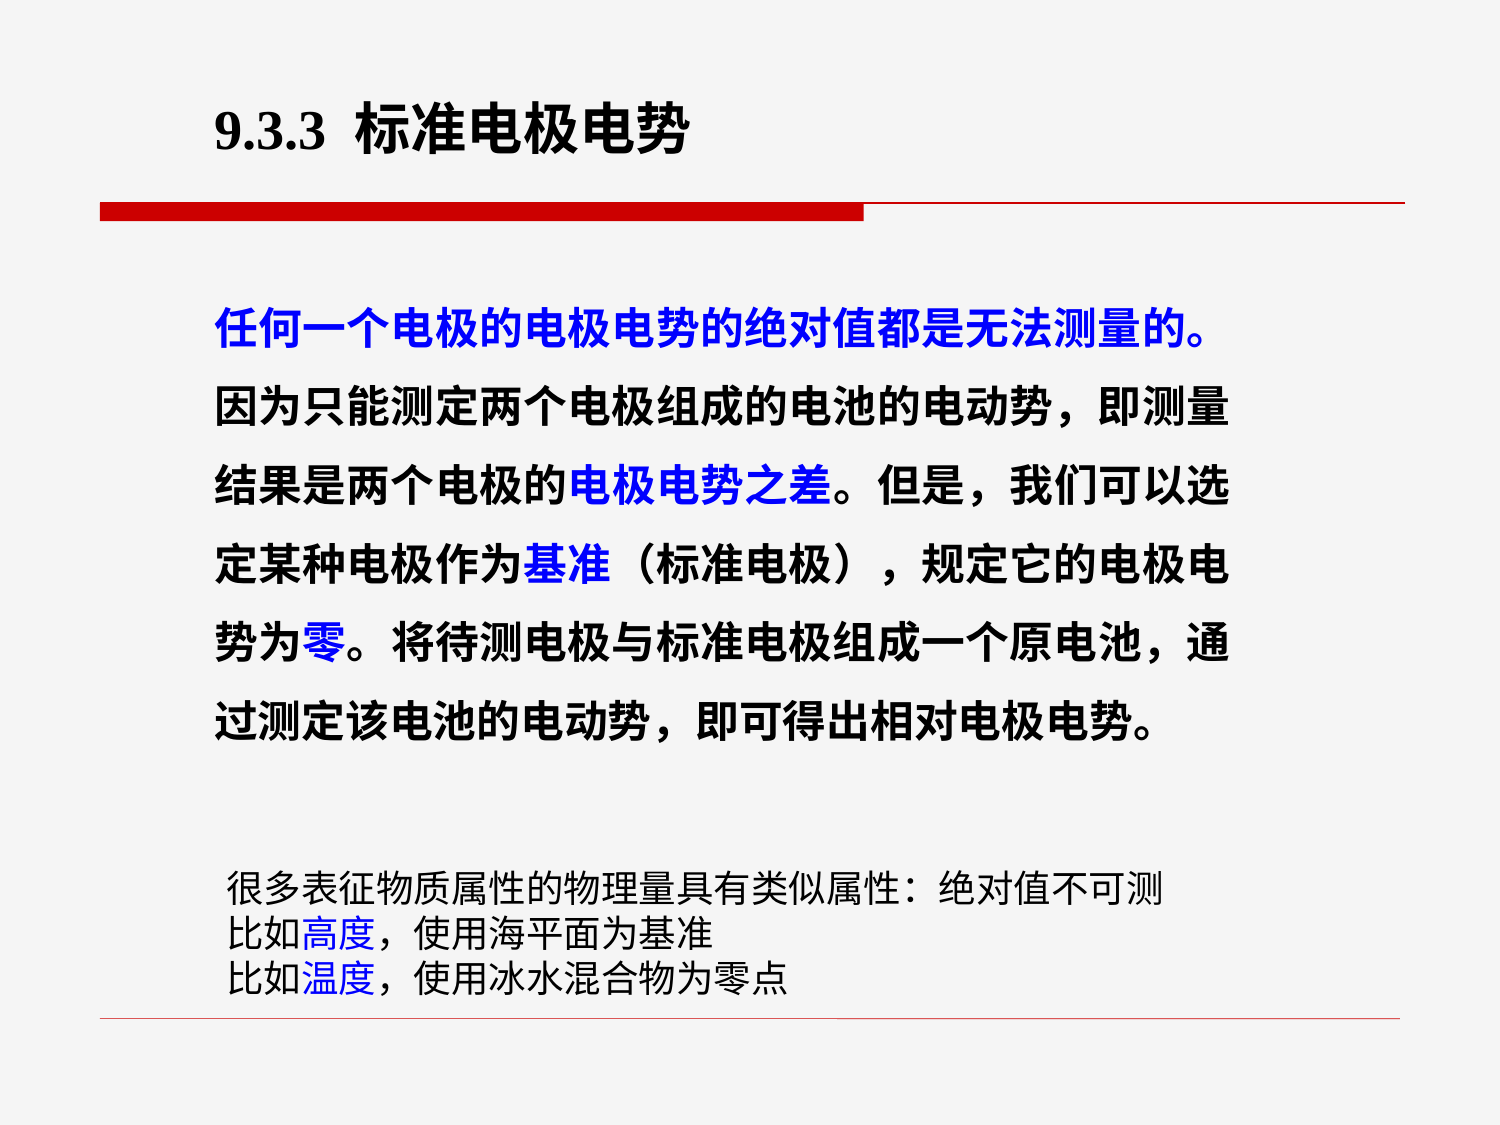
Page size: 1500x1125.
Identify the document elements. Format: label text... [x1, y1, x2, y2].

text_box 很多表征物质属性的物理量具有类似属性：绝对值不可测 比如高度，使用海平面为基准 比如温度，使用冰水混合物为零点 [211, 858, 1179, 1008]
text_box 9.3.3 标准电极电势 [199, 85, 1192, 168]
text_box 任何一个电极的电极电势的绝对值都是无法测量的。因为只能测定两个电极组成的电池的电动势，即测量结果是两个电极的电极电势之差。但是，我们可以选定某种电极作为基准（标准电极），规定它的电极电势为零。将待测电极与标准电极组成一个原电池，通过测定该电池的电动势，即可得出相对电极电势。 [199, 266, 1246, 754]
